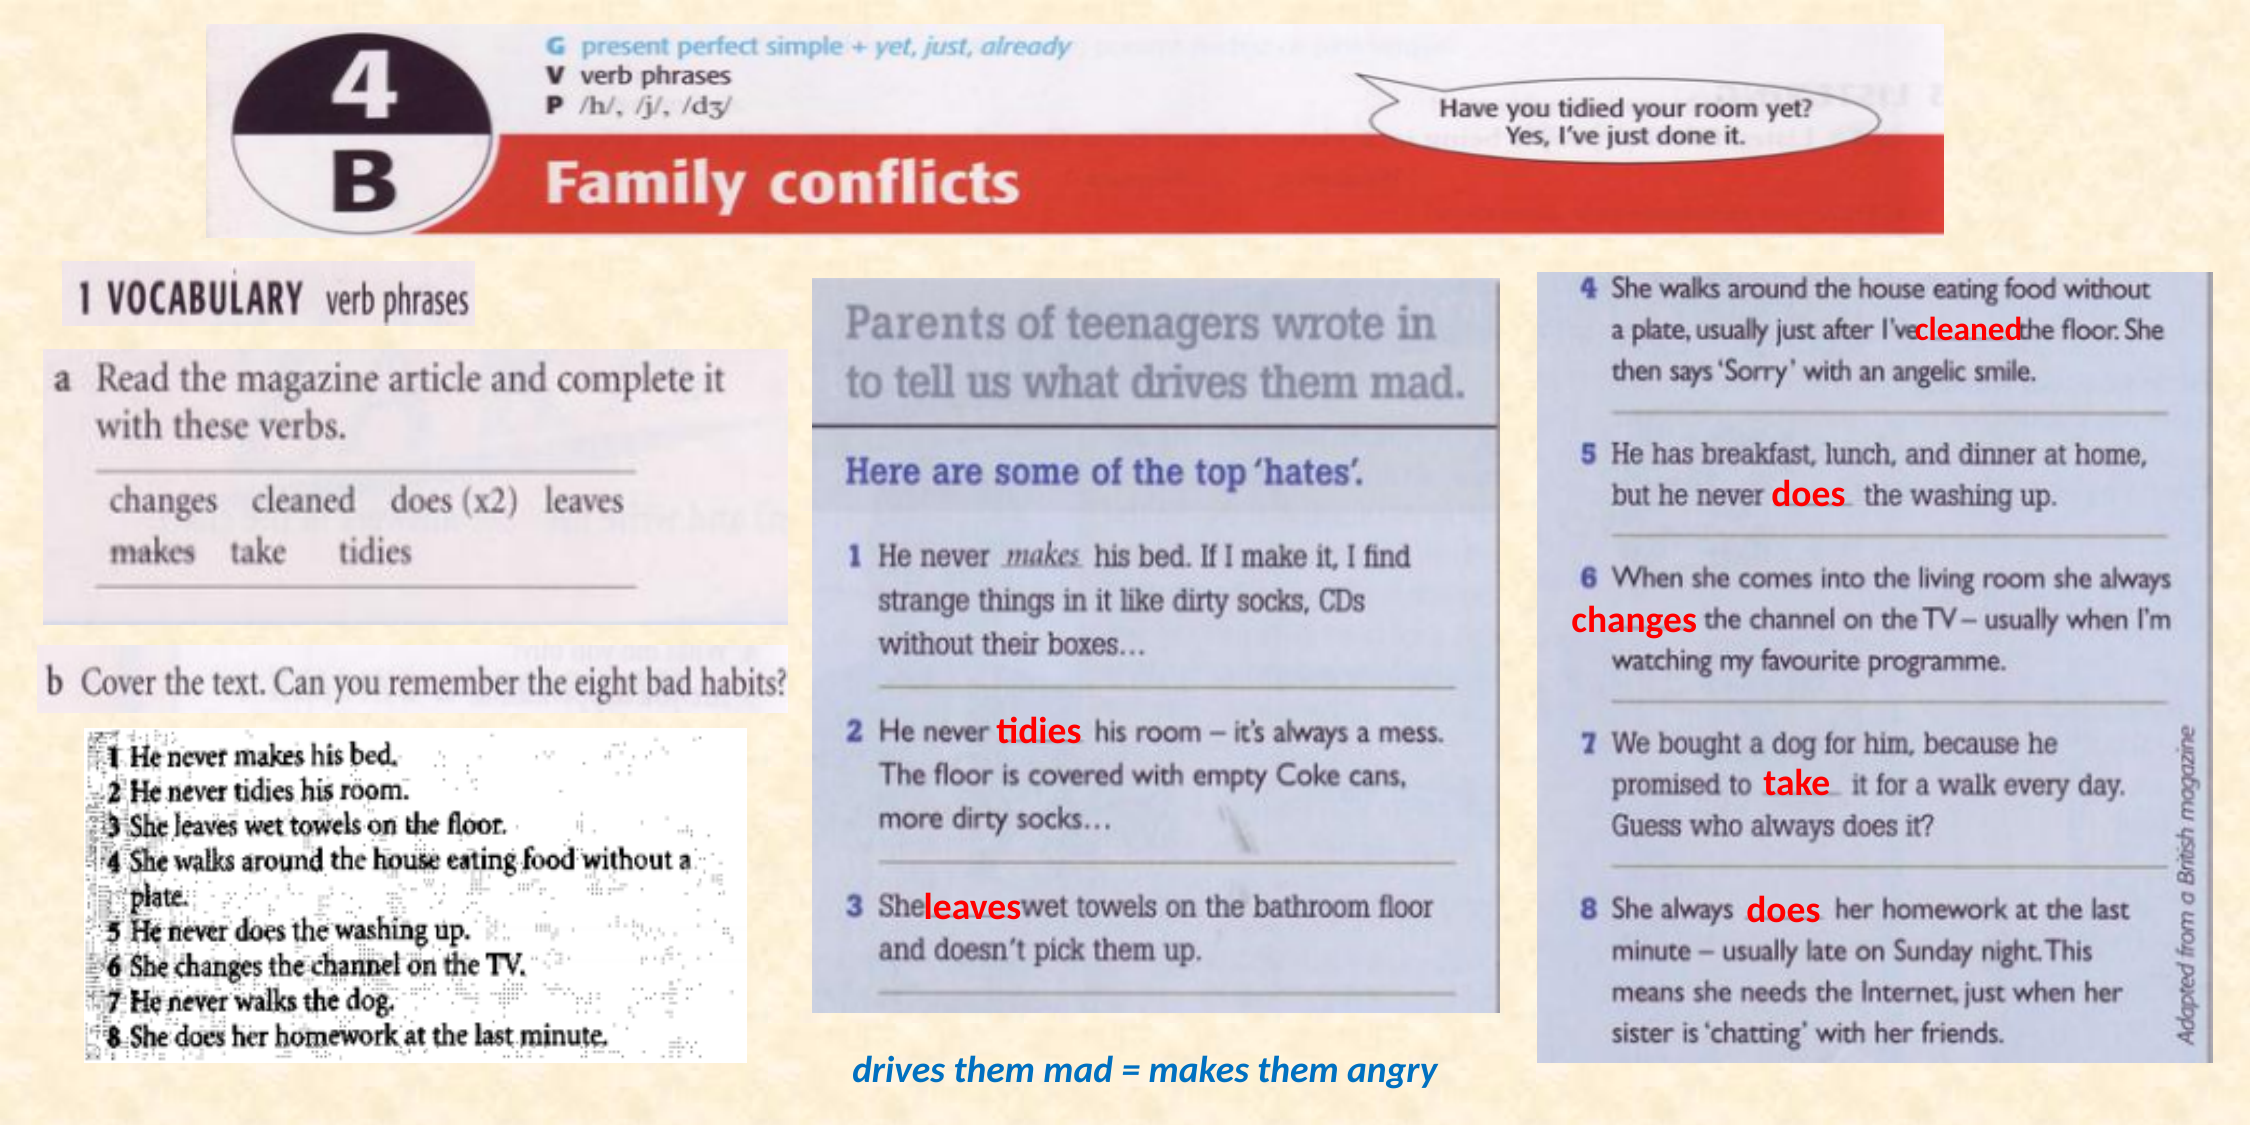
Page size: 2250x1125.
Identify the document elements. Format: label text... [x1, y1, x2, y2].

picture [0, 0, 2250, 1125]
text_box drives them mad = makes them angry [837, 1037, 1488, 1098]
